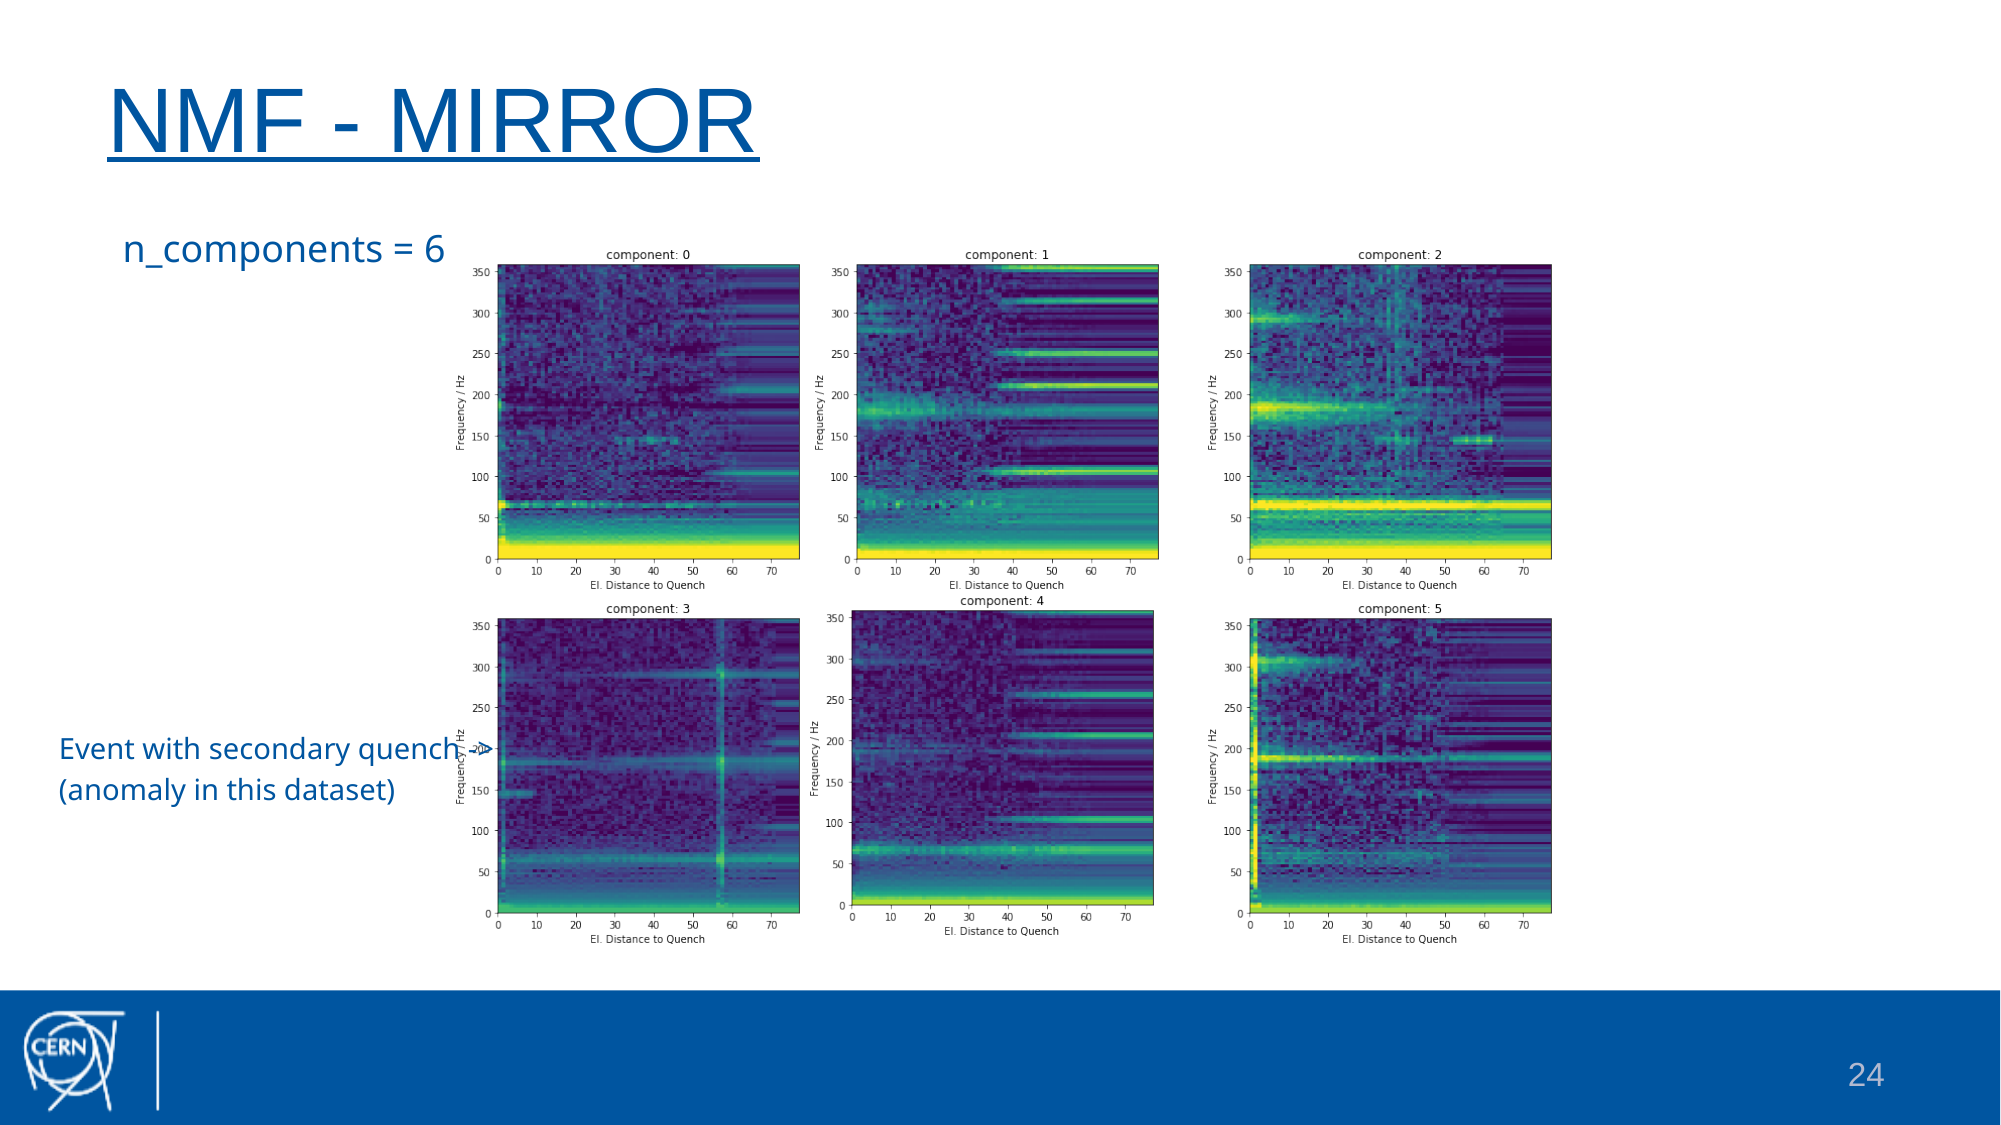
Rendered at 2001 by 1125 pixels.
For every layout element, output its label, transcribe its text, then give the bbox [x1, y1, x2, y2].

picture [809, 242, 1164, 581]
slide_number 24 [1790, 1042, 1900, 1103]
text_box Event with secondary quench -> (anomaly in this dataset) [36, 723, 440, 814]
picture [449, 596, 798, 952]
picture [1202, 242, 1557, 588]
picture [449, 242, 801, 588]
list n_components = 6 [99, 217, 1900, 919]
title NMF - MIRROR [99, 38, 1900, 193]
picture [804, 588, 1159, 944]
picture [1202, 596, 1557, 952]
